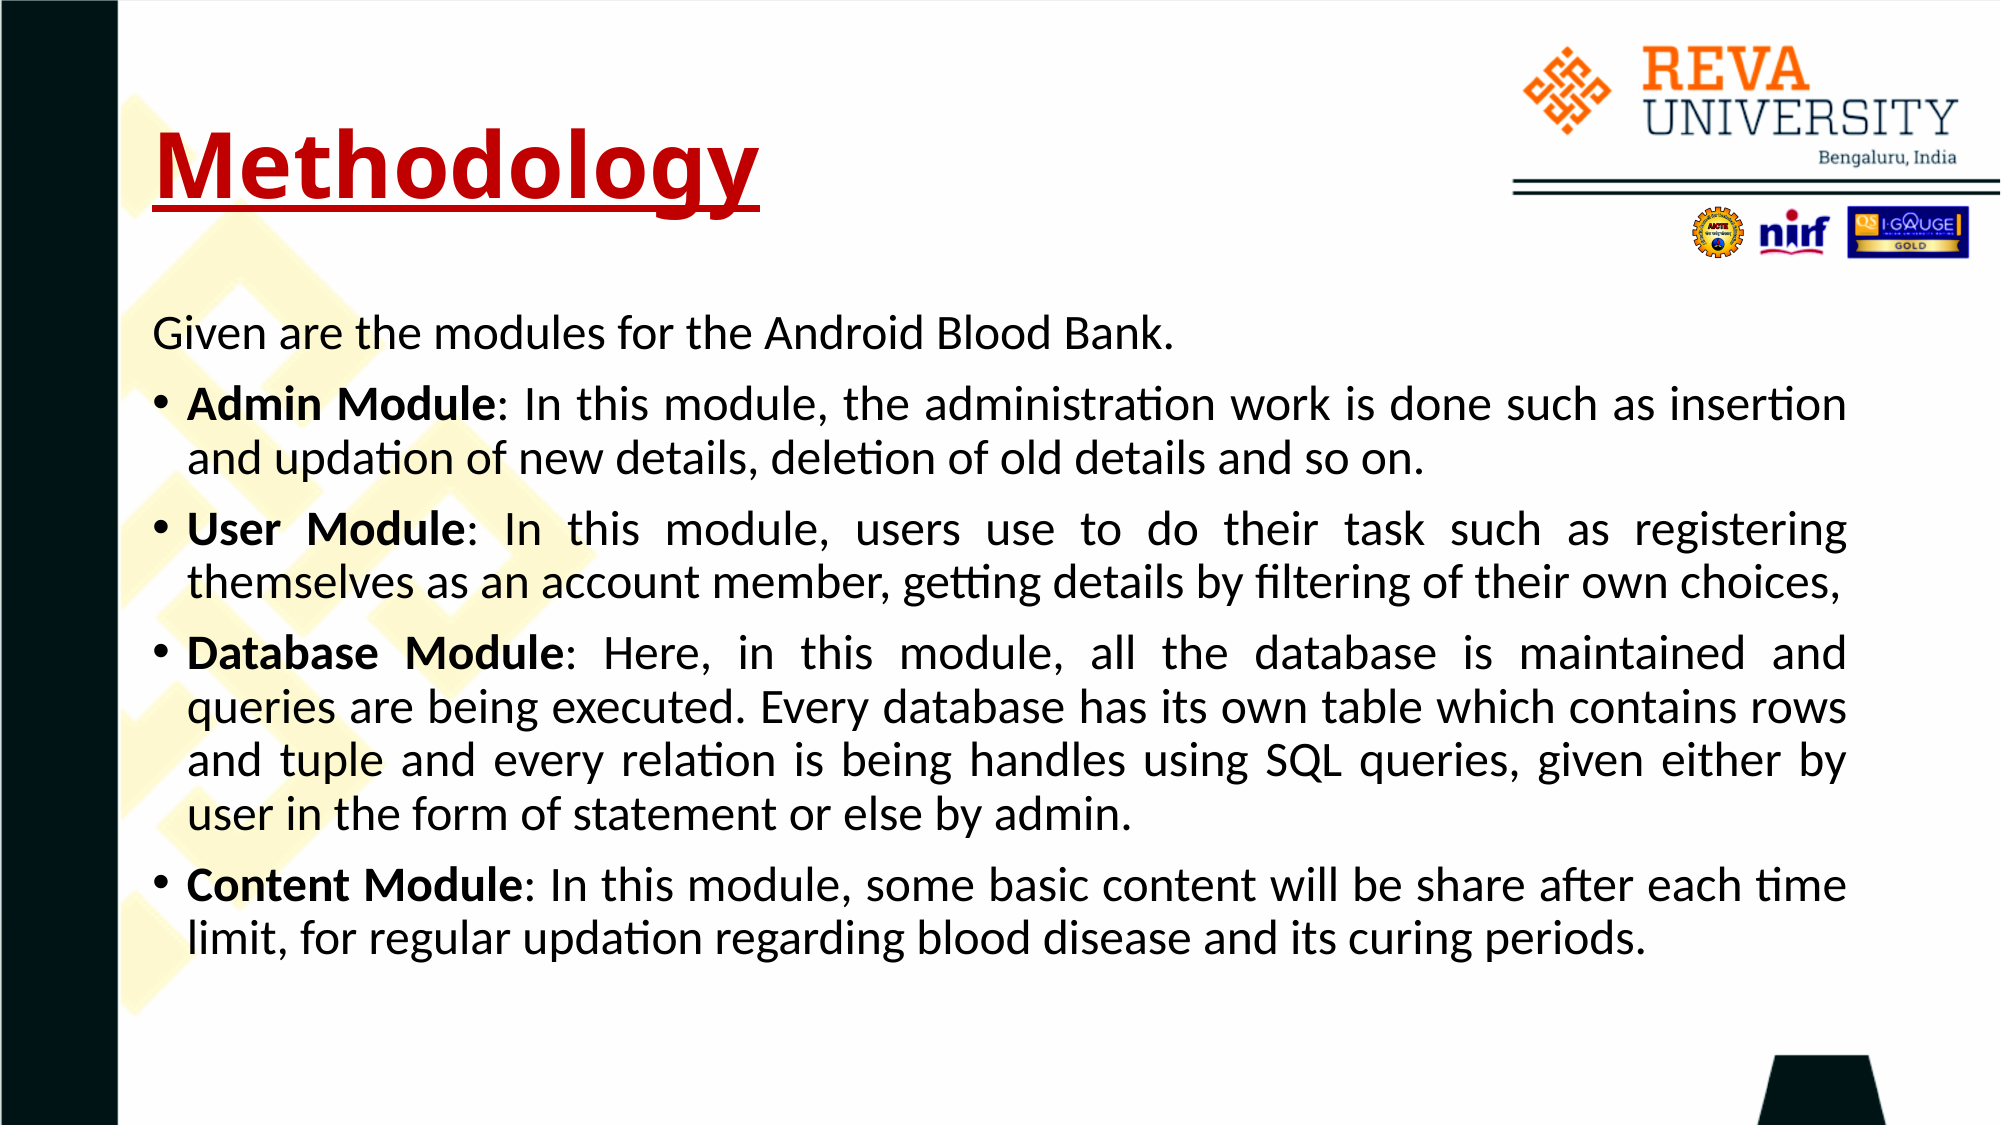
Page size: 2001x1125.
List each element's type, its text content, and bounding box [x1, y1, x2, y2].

picture [0, 0, 2001, 1125]
list Given are the modules for the Android Blood Bank. Admin Module: In this module, the administration work is done such as insertion and updation of new details, deletion of old details and so on. User Module: In this module, users use to do their task such as registering themselves as an account member, getting details by filtering of their own choices, Database Module: Here, in this module, all the database is maintained and queries are being executed. Every database has its own table which contains rows and tuple and every relation is being handles using SQL queries, given either by user in the form of statement or else by admin. Content Module: In this module, some basic content will be share after each time limit, for regular updation regarding blood disease and its curing periods. [137, 299, 1863, 1014]
title Methodology [137, 59, 1863, 278]
